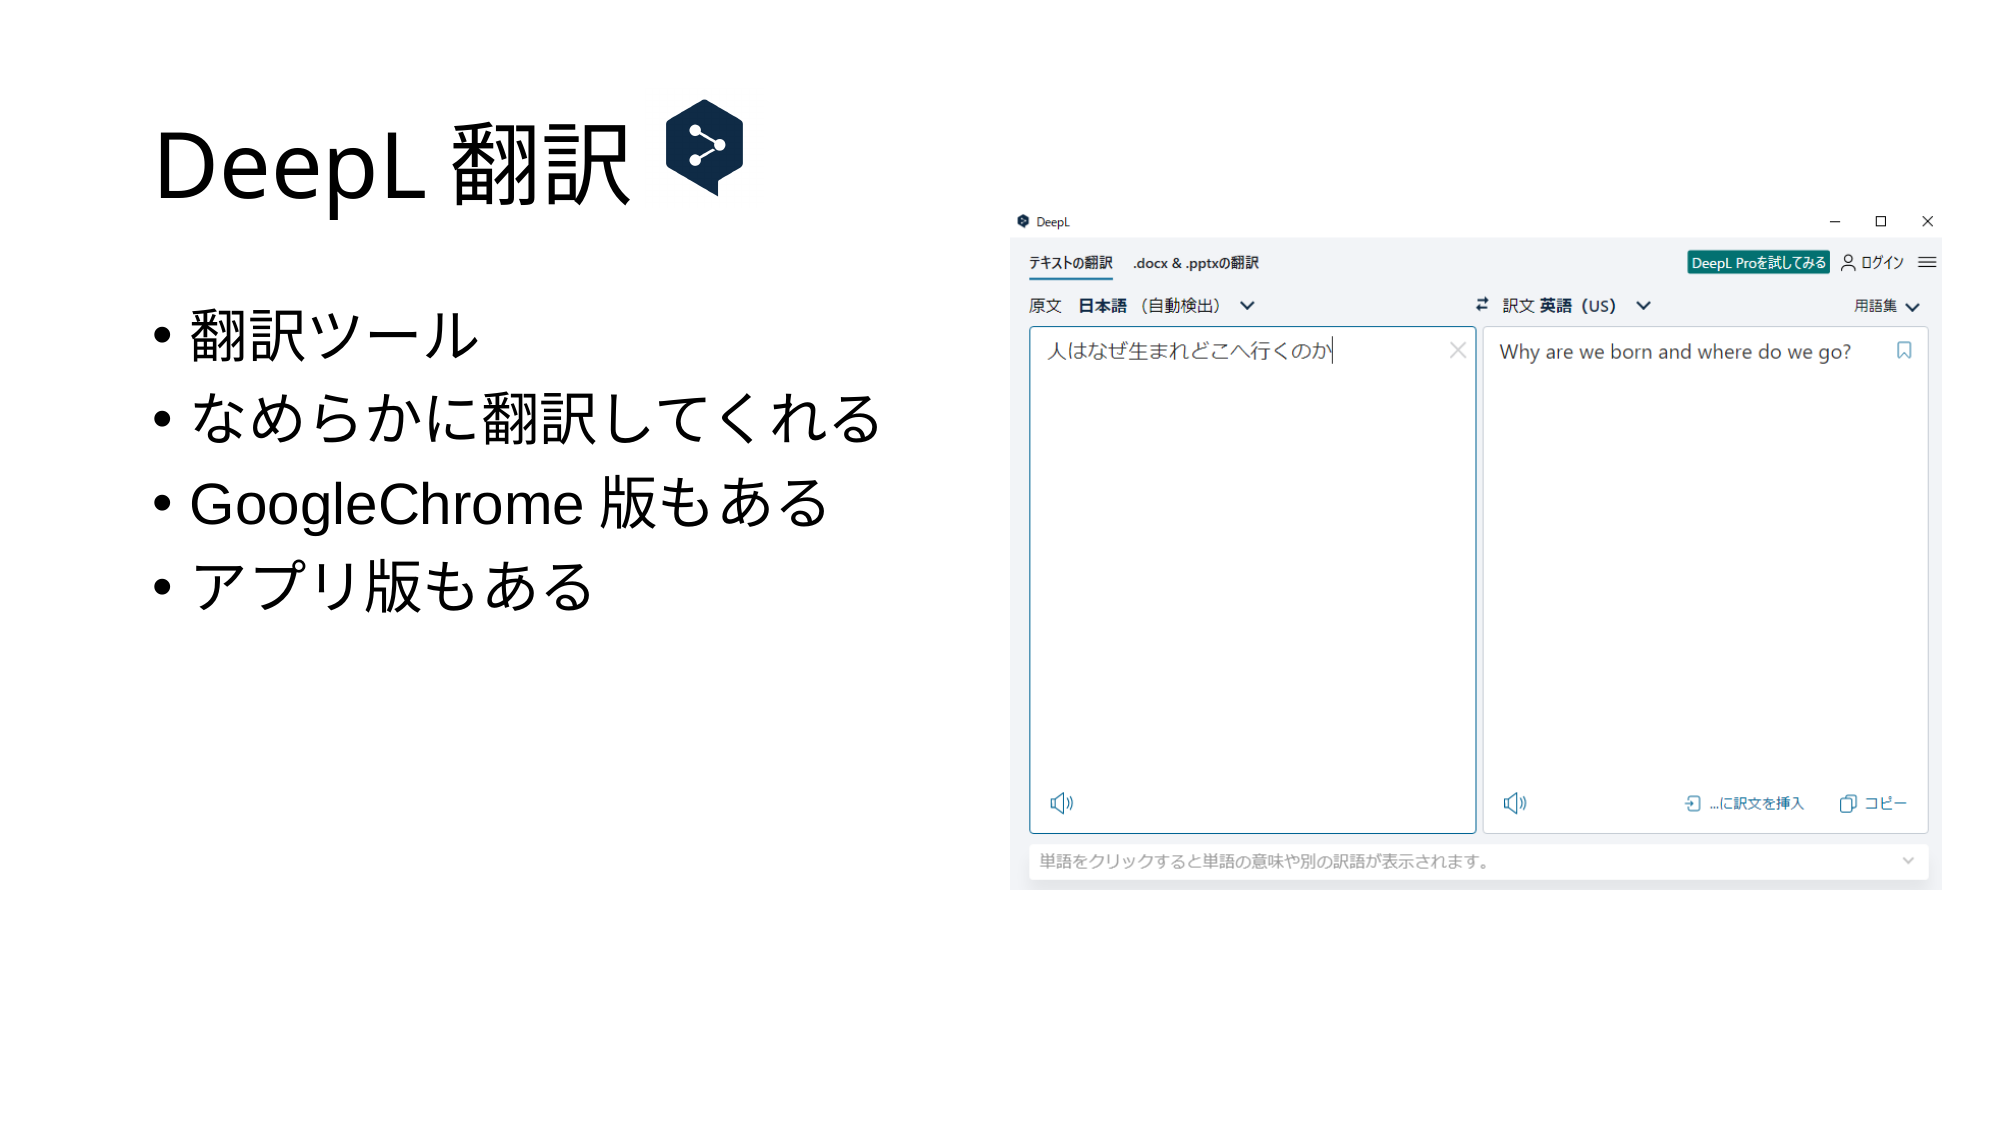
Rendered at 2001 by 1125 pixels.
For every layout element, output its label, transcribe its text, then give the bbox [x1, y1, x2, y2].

title DeepL翻訳 [137, 59, 1863, 278]
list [645, 88, 764, 208]
picture [1010, 207, 1942, 890]
text_box 翻訳ツール なめらかに翻訳してくれる GoogleChrome版もある アプリ版もある [137, 299, 1863, 1014]
